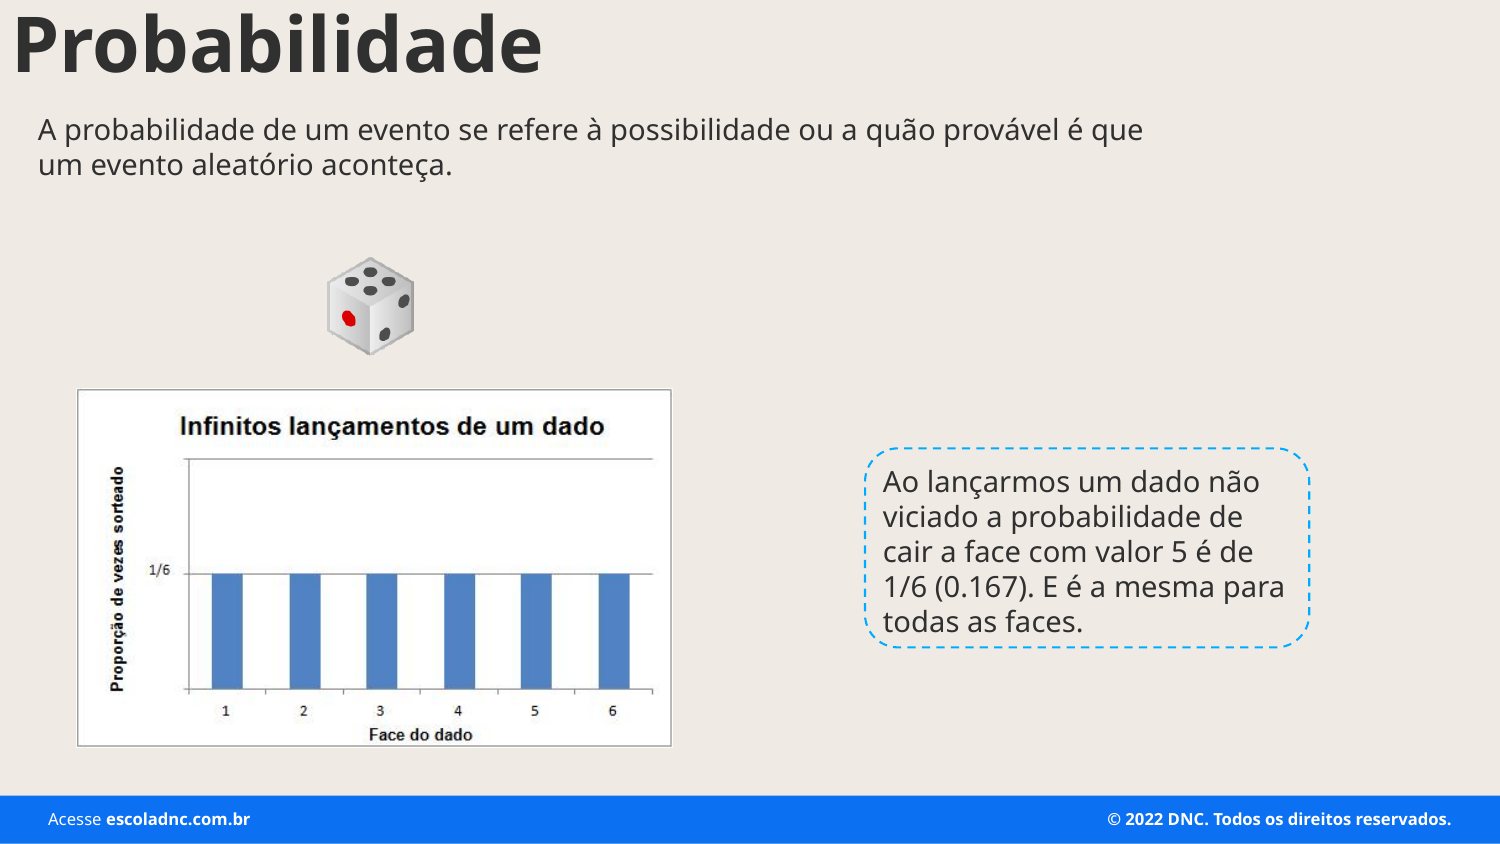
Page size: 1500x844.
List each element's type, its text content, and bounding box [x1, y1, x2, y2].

text_box [864, 448, 1310, 648]
text_box A probabilidade de um evento se refere à possibilidade ou a quão provável é que um evento aleatório aconteça. [0, 96, 1179, 202]
title Probabilidade [0, 0, 635, 95]
text_box Ao lançarmos um dado não viciado a probabilidade de cair a face com valor 5 é de 1/6 (0.167). E é a mesma para todas as faces. [844, 448, 1310, 694]
picture [317, 253, 424, 360]
picture [76, 387, 673, 748]
